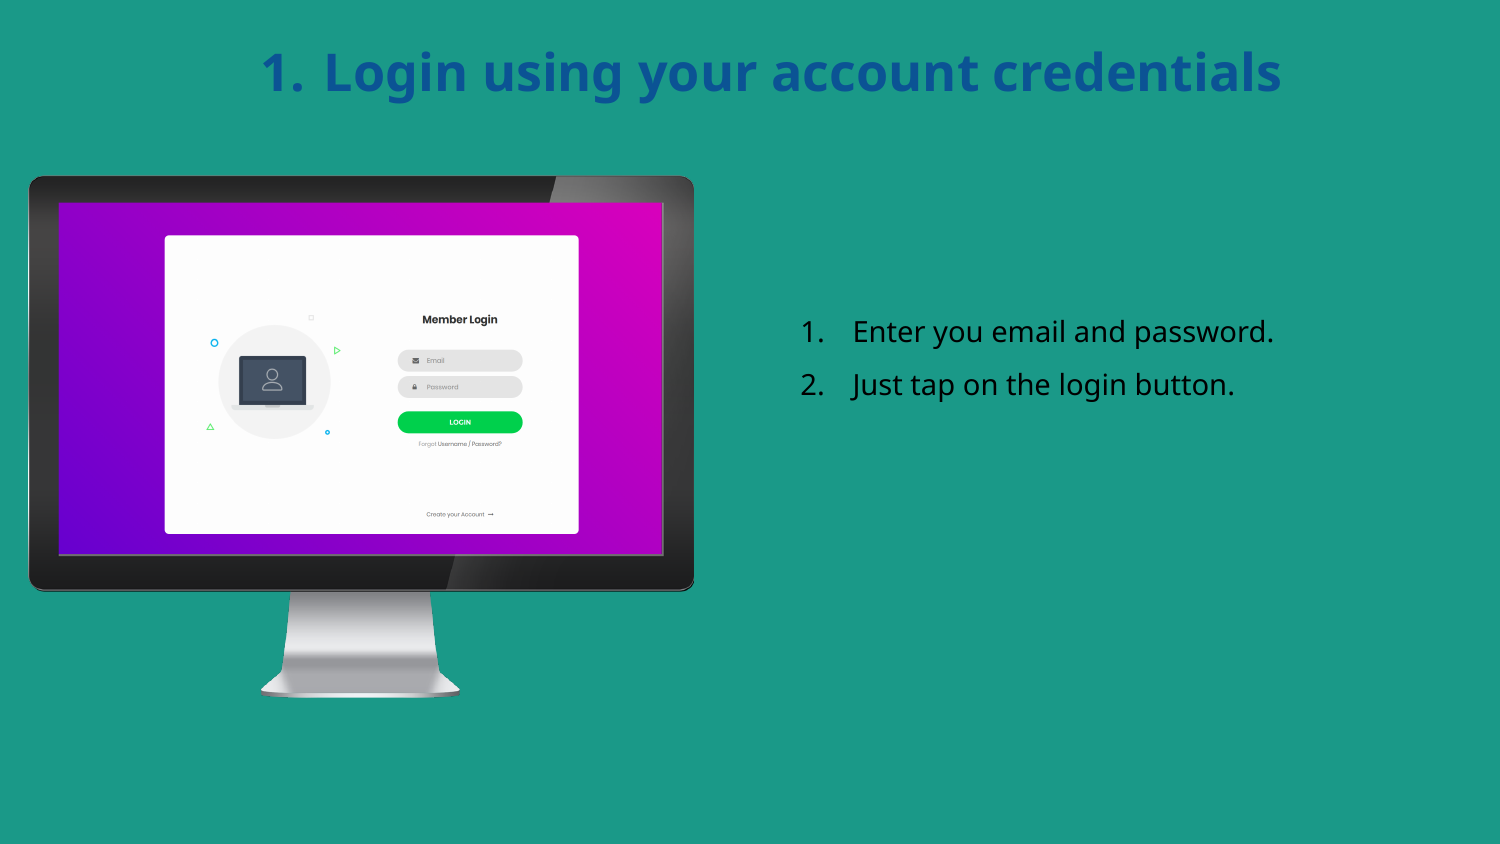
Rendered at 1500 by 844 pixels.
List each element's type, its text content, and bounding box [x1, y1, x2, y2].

text_box Login using your account credentials [197, 24, 1334, 143]
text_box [28, 175, 694, 698]
text_box Enter you email and password. Just tap on the login button. [762, 281, 1477, 543]
